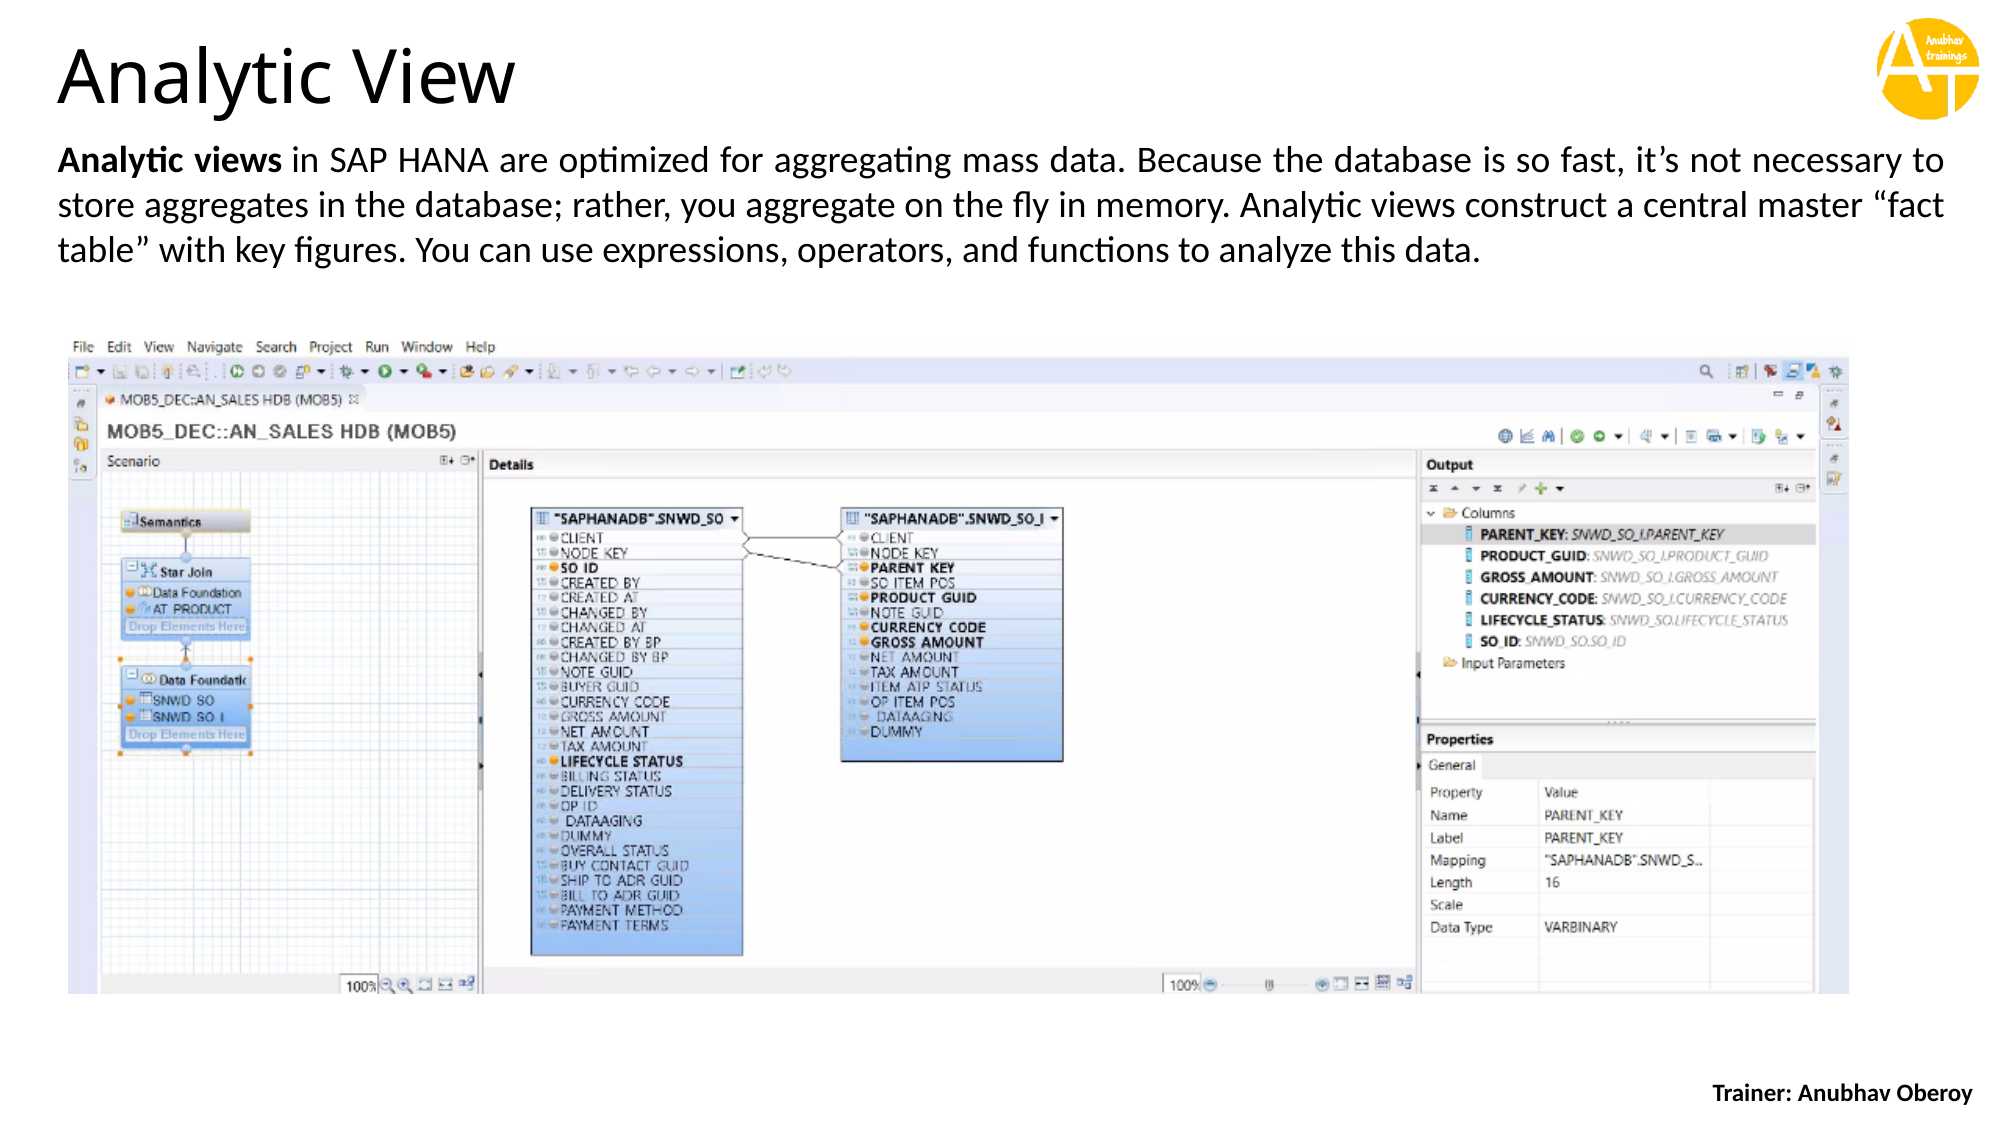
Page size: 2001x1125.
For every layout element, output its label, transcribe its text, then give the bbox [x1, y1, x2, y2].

footer Trainer: Anubhav Oberoy [1660, 1074, 2000, 1108]
picture [1866, 11, 1985, 128]
text_box Analytic views in SAP HANA are optimized for aggregating mass data. Because the database is so fast, it’s not necessary to store aggregates in the database; rather, you aggregate on the fly in memory. Analytic views construct a central master “fact table” with key figures. You can use expressions, operators, and functions to analyze this data. [42, 127, 1962, 278]
text_box Analytic View [42, 30, 1866, 127]
picture [68, 340, 1849, 994]
